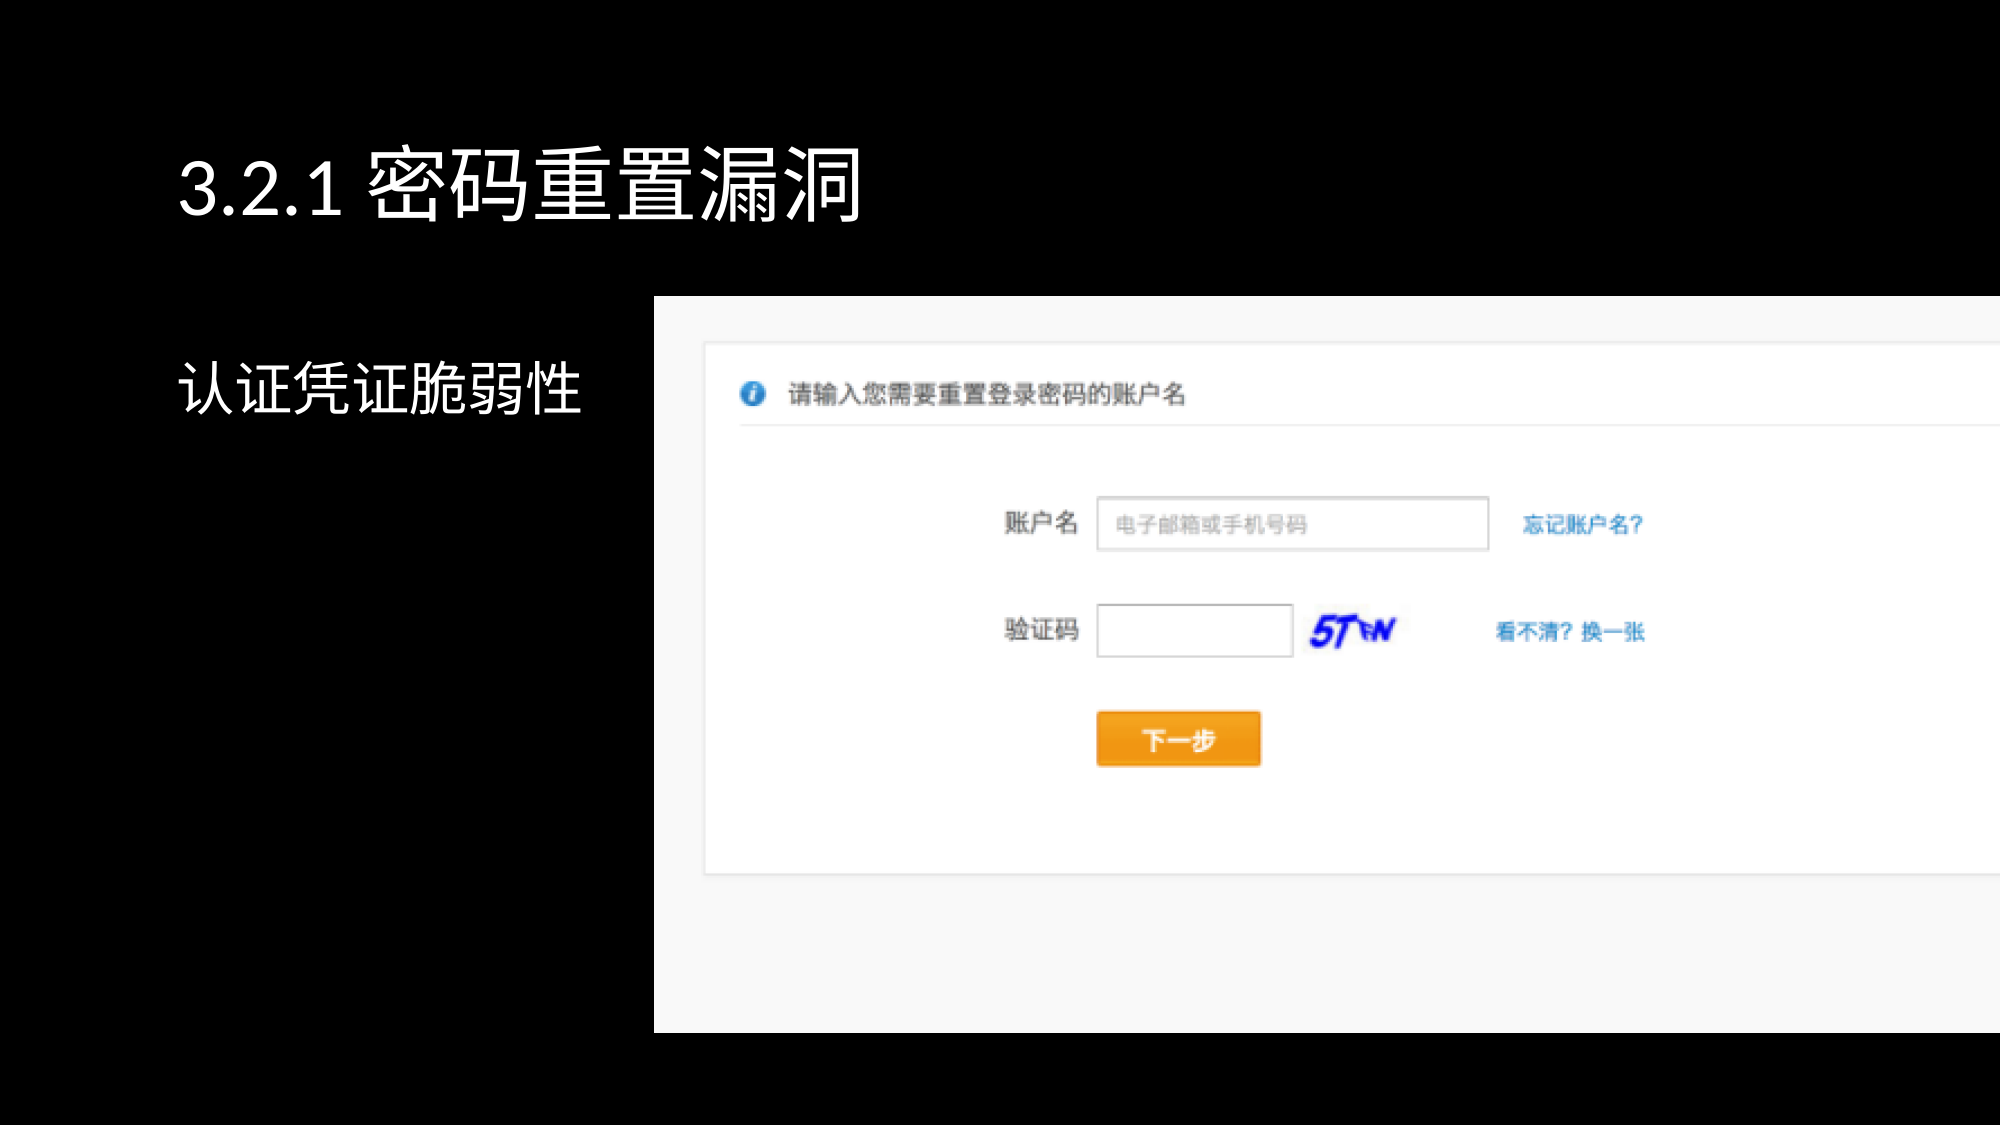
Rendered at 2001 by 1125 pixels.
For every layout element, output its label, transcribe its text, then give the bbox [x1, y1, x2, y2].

text_box 3.2.1密码重置漏洞 认证凭证脆弱性 [161, 124, 1871, 670]
picture [654, 296, 2000, 1033]
